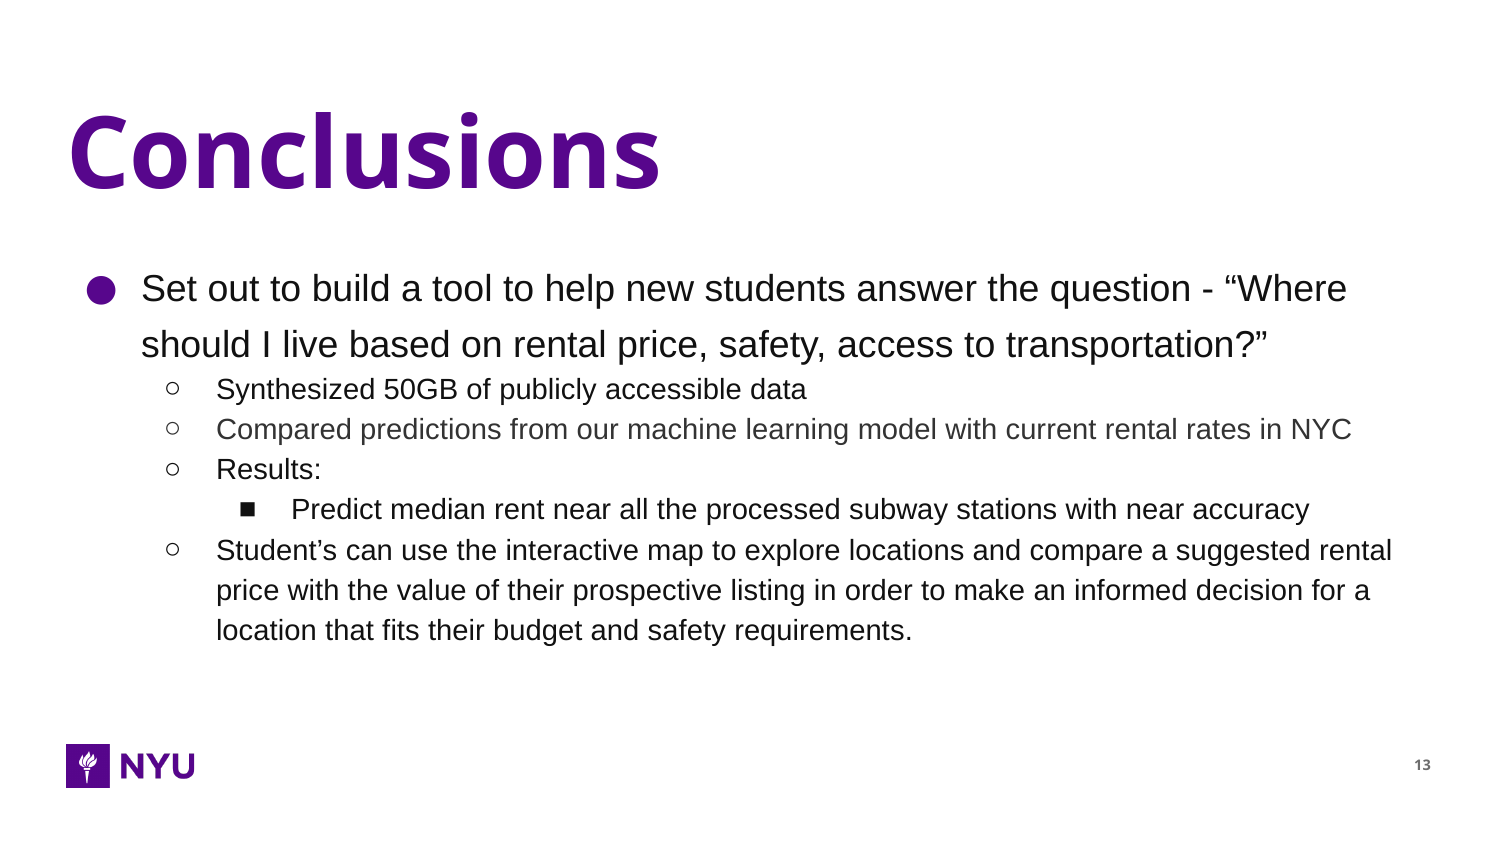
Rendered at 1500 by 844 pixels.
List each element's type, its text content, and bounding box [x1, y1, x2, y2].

title Conclusions [51, 96, 1186, 205]
picture [66, 744, 195, 788]
list Set out to build a tool to help new students answer the question - “Where should I live based on rental price, safety, access to transportation?” Synthesized 50GB of publicly accessible data Compared predictions from our machine learning model with current rental rates in NYC Results: Predict median rent near all the processed subway stations with near accuracy Student’s can use the interactive map to explore locations and compare a suggested rental price with the value of their prospective listing in order to make an informed decision for a location that fits their budget and safety requirements. [51, 237, 1434, 724]
